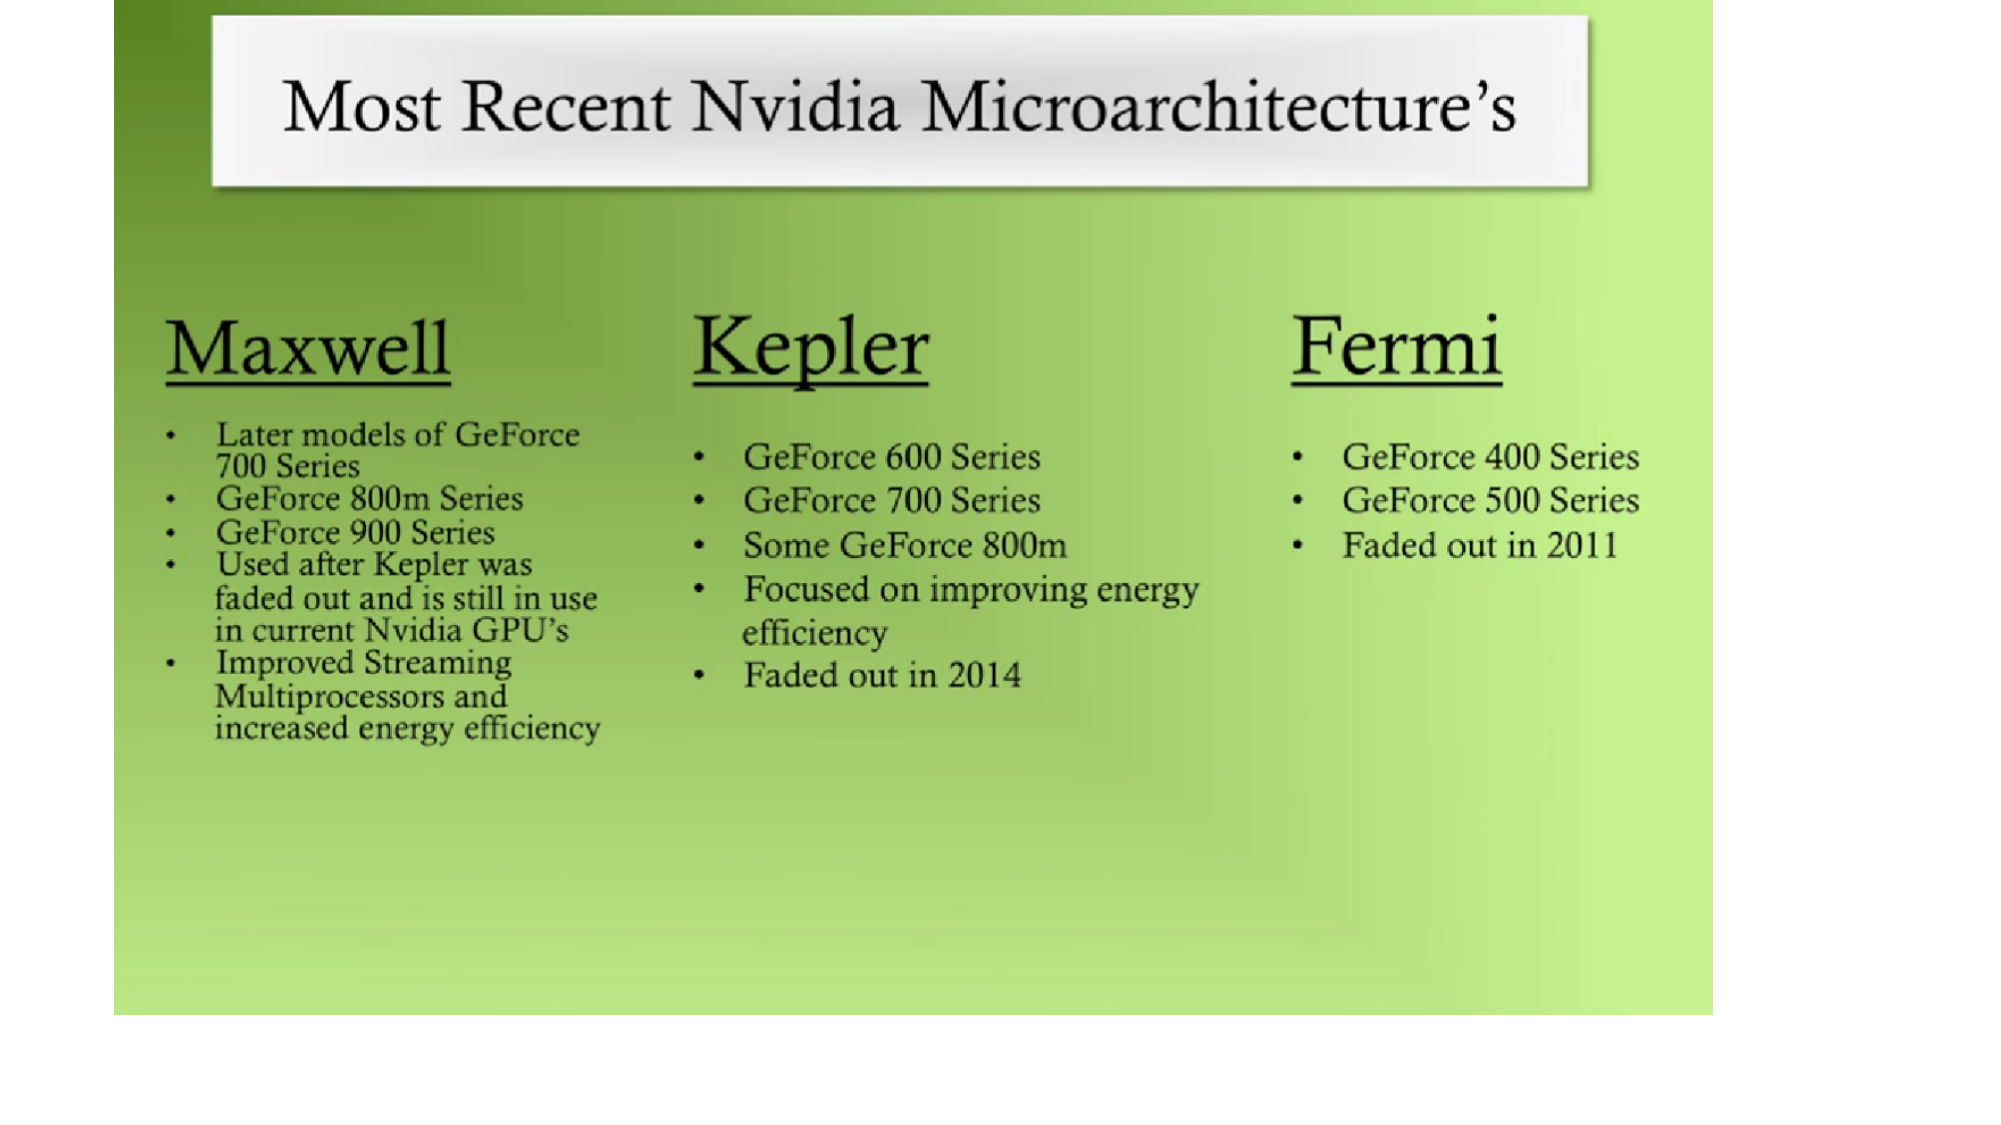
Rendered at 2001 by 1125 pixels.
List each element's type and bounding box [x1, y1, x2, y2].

picture [113, 0, 1713, 1016]
